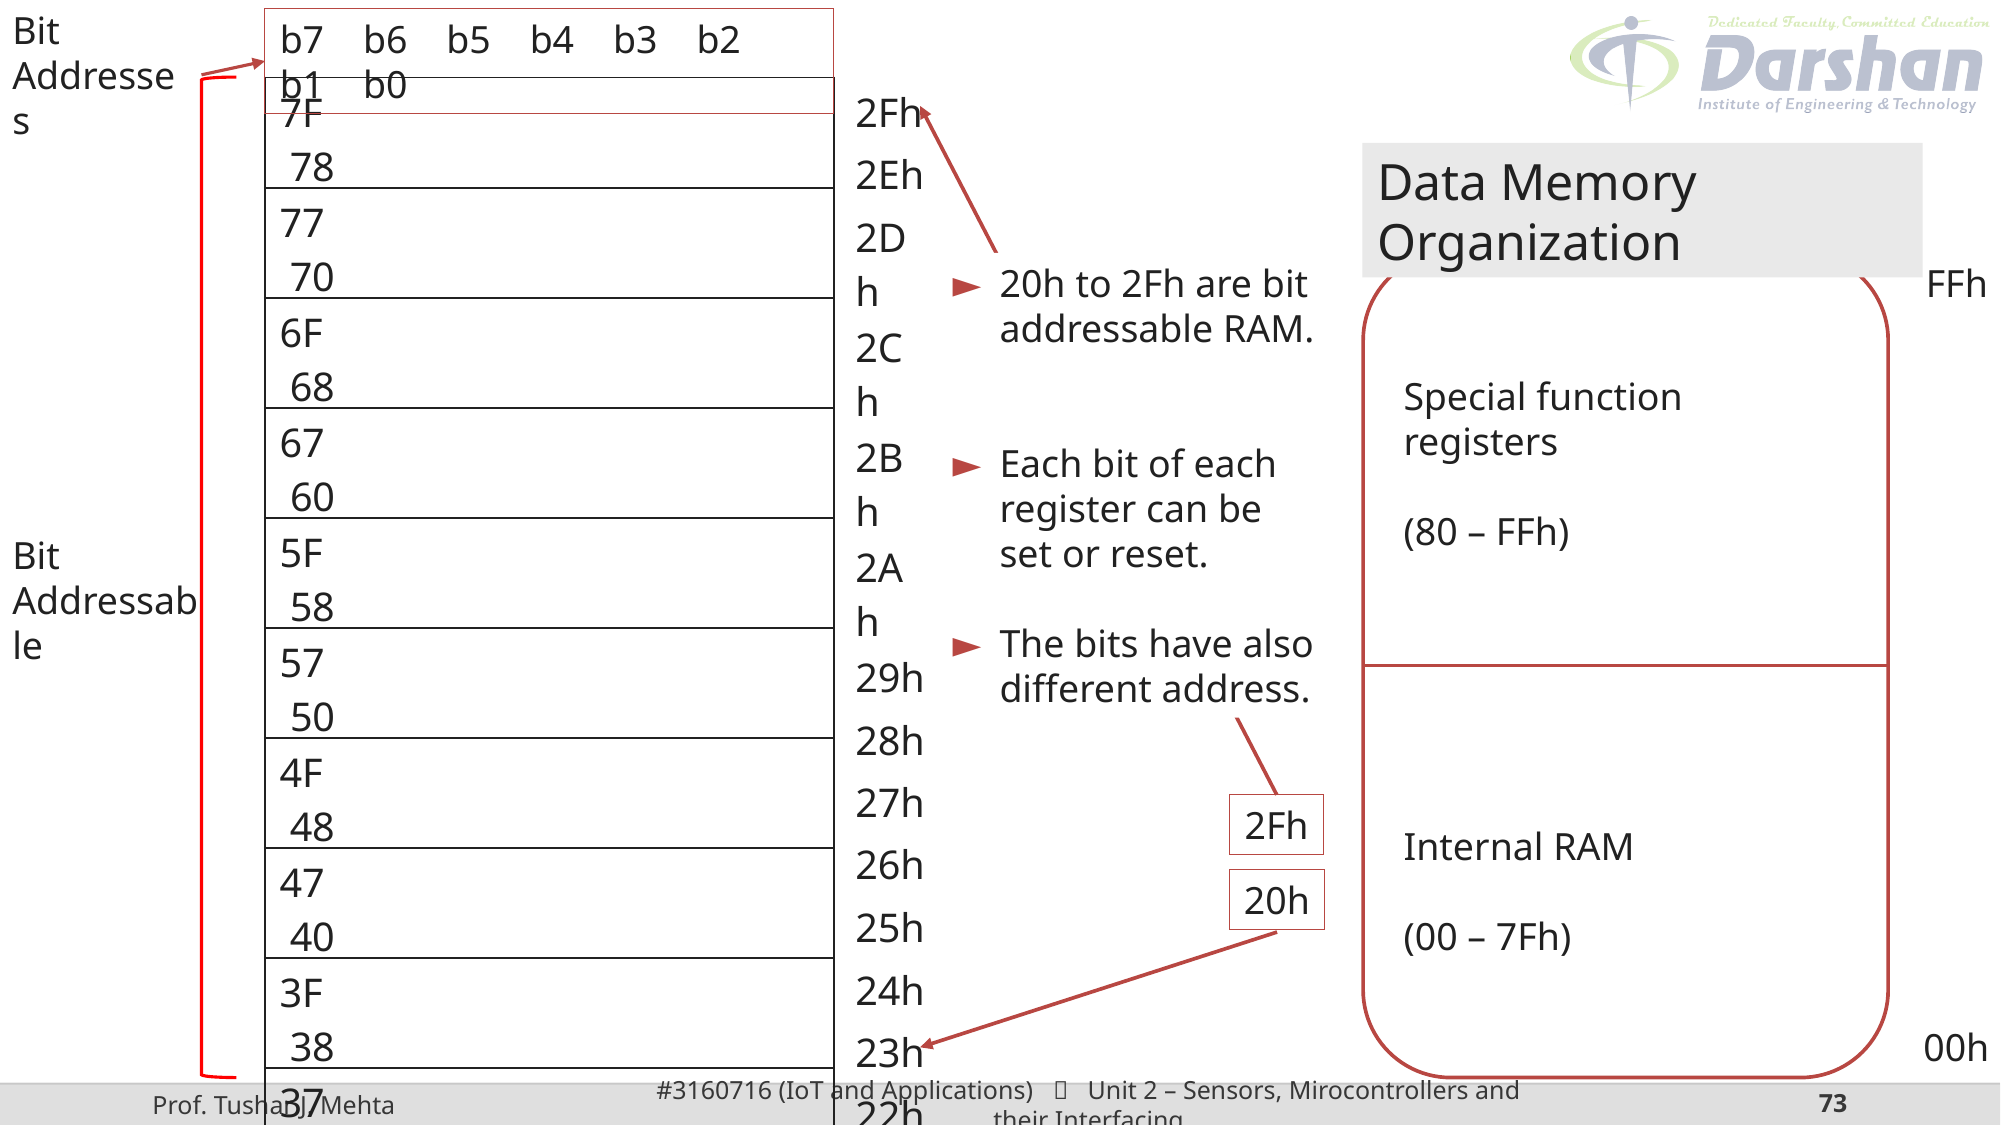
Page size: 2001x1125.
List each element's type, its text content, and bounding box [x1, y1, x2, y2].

text_box 20h to 2Fh are bit addressable RAM. Each bit of each register can be set or reset. The bits have also different address. [1277, 252, 1336, 718]
table_cell 26h [840, 830, 943, 893]
table_cell 37 30 [266, 1069, 833, 1125]
table_cell 2Dh [840, 203, 920, 313]
table_header 2Fh [840, 78, 943, 140]
table_cell 4F 48 [266, 739, 833, 847]
table_cell 23h [840, 1018, 943, 1081]
text_box 2Fh [1229, 794, 1324, 855]
table_header 7F 78 [266, 106, 833, 113]
table_cell 60 [266, 409, 833, 517]
title ARM Register Organization - SFRs [1570, 16, 1990, 113]
text_box Data Memory Organization [1362, 142, 1923, 278]
table_cell 29h [840, 643, 920, 705]
table_cell 24h [840, 955, 920, 1018]
table_cell 47 40 [266, 849, 833, 957]
table_cell 2Bh [840, 423, 920, 533]
table_header 7F 78 [266, 114, 833, 187]
table_cell 2Eh [840, 140, 920, 203]
table_cell 3F 38 [266, 959, 833, 1067]
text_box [0, 77, 237, 1078]
table_cell 2C h [840, 313, 920, 423]
table_cell 22h [840, 1081, 943, 1125]
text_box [1363, 252, 2000, 1078]
text_box 20h [1229, 869, 1325, 930]
table_cell 2Ah [840, 533, 920, 643]
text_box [920, 105, 1277, 795]
table_cell 50 [266, 629, 833, 737]
table_cell 28h [840, 705, 920, 768]
table_cell 27h [840, 768, 943, 830]
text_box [0, 0, 834, 106]
table_cell 25h [840, 893, 943, 955]
table_cell 6F 68 [266, 299, 833, 407]
table_cell 5F 58 [266, 519, 833, 627]
table_cell 77 70 [266, 189, 833, 297]
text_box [920, 932, 1277, 1048]
